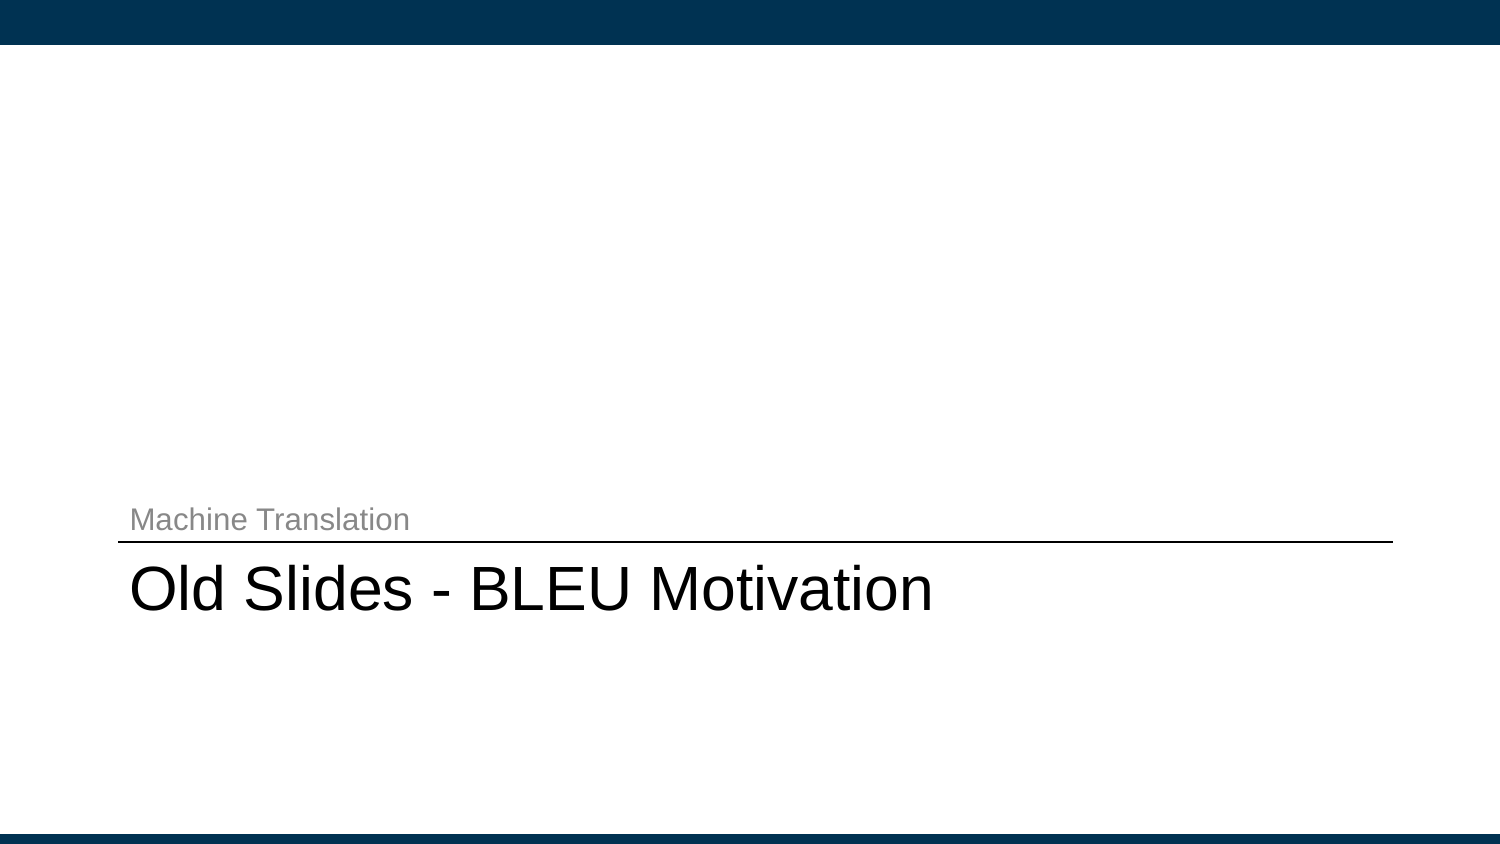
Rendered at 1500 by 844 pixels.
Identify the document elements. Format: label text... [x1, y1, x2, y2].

list Machine Translation [118, 357, 1394, 543]
title Old Slides - BLEU Motivation [118, 543, 1394, 710]
